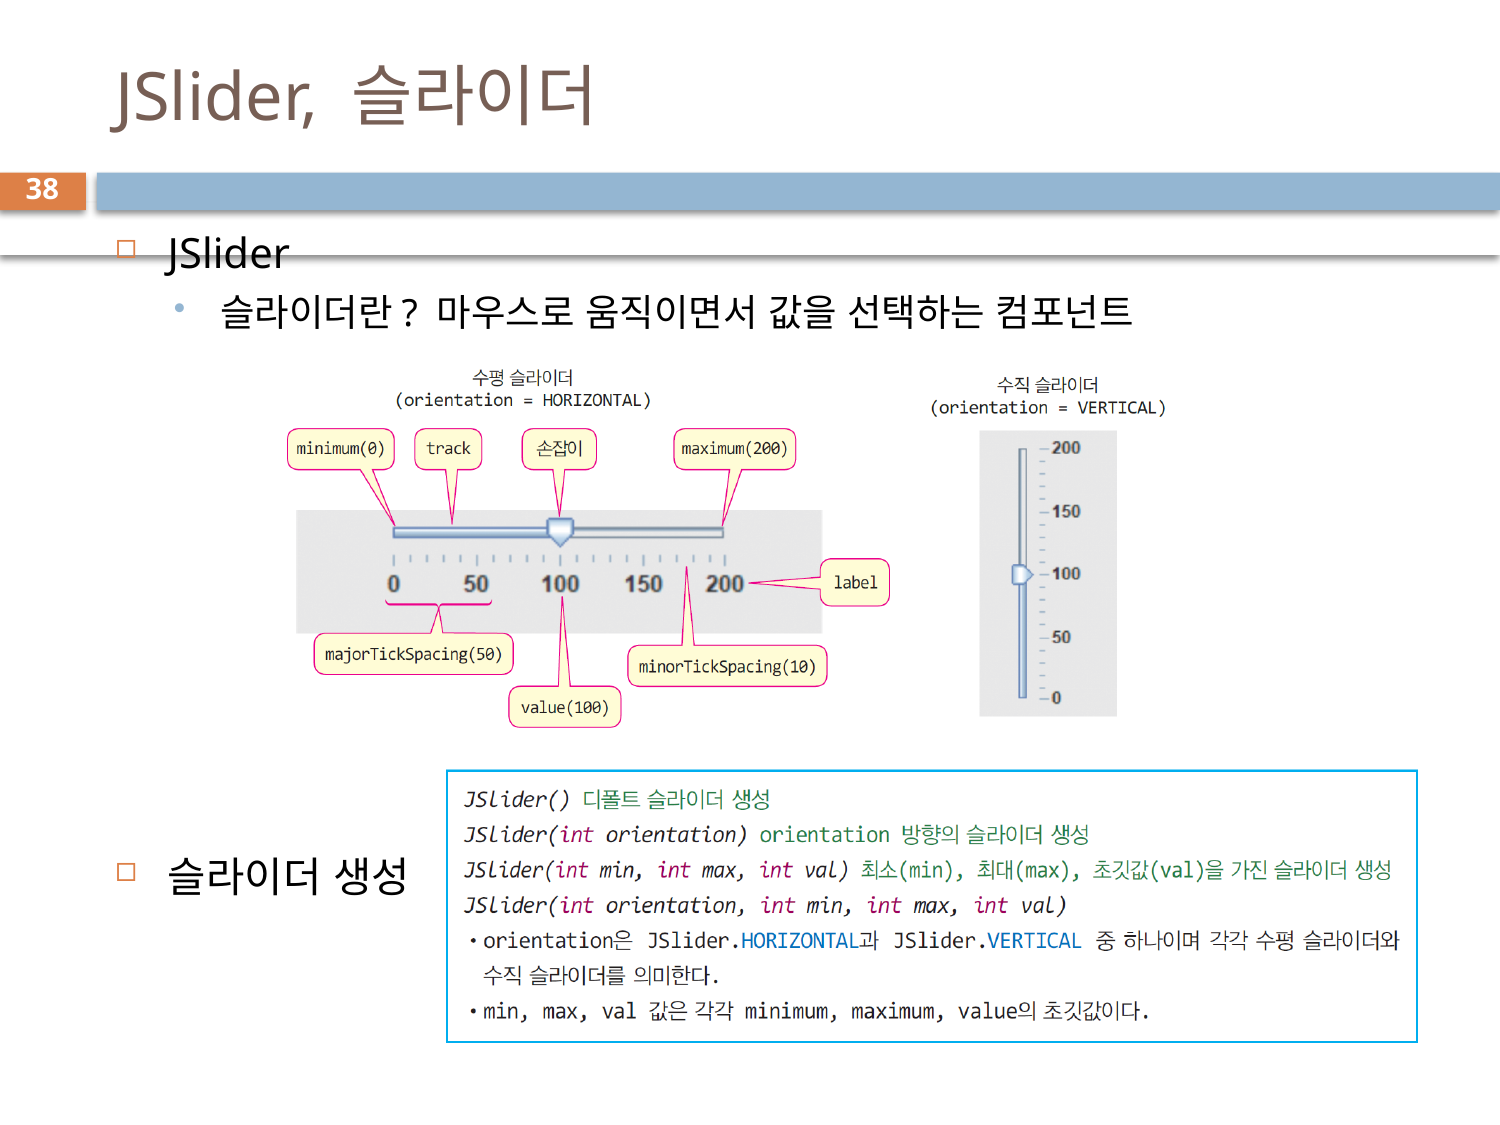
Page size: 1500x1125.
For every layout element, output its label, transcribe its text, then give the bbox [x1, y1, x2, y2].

list JSlider 슬라이더란? 마우스로 움직이면서 값을 선택하는 컴포넌트 슬라이더 생성 [100, 219, 1438, 1047]
picture [277, 361, 1169, 733]
picture [442, 764, 1421, 1048]
slide_number 38 [0, 170, 87, 211]
title JSlider, 슬라이더 [100, 37, 1438, 149]
